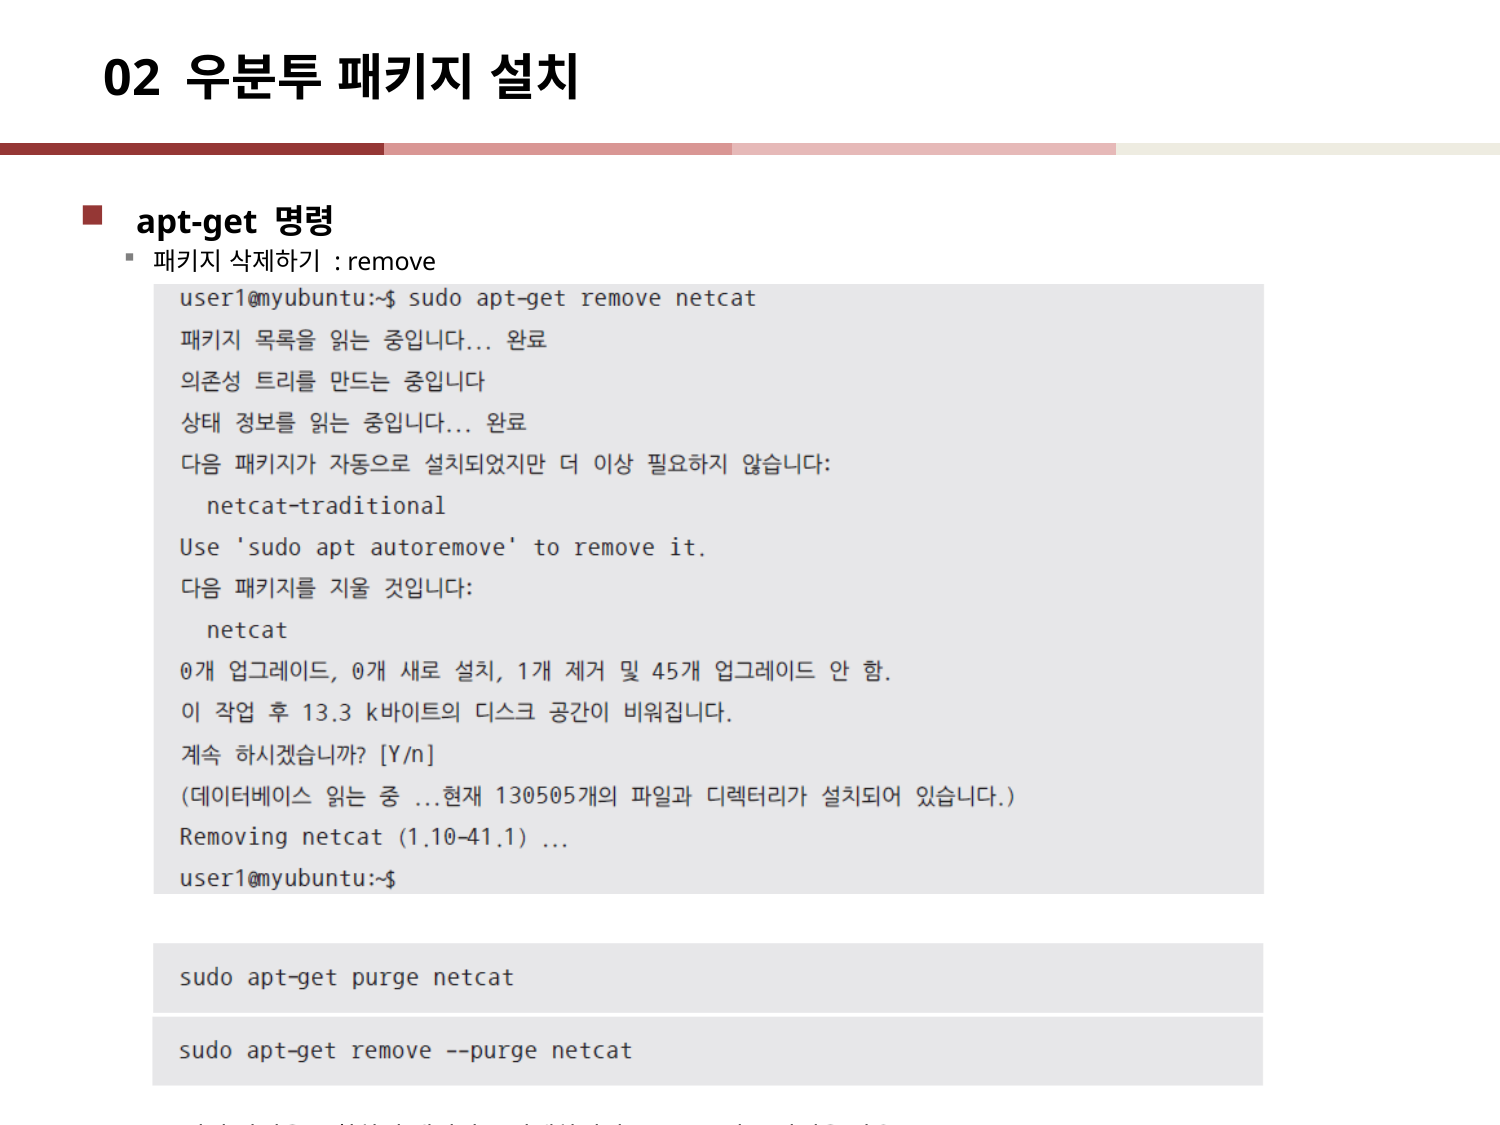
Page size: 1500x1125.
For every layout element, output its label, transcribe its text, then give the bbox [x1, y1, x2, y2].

picture [149, 284, 1268, 895]
list apt-get 명령 패키지 삭제하기 : remove 설정 파일을 포함하여 패키지를 삭제하려면 purge 서브 명령을 사용 [64, 172, 1436, 1059]
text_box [150, 942, 1267, 1088]
title 02 우분투 패키지 설치 [88, 30, 1330, 121]
